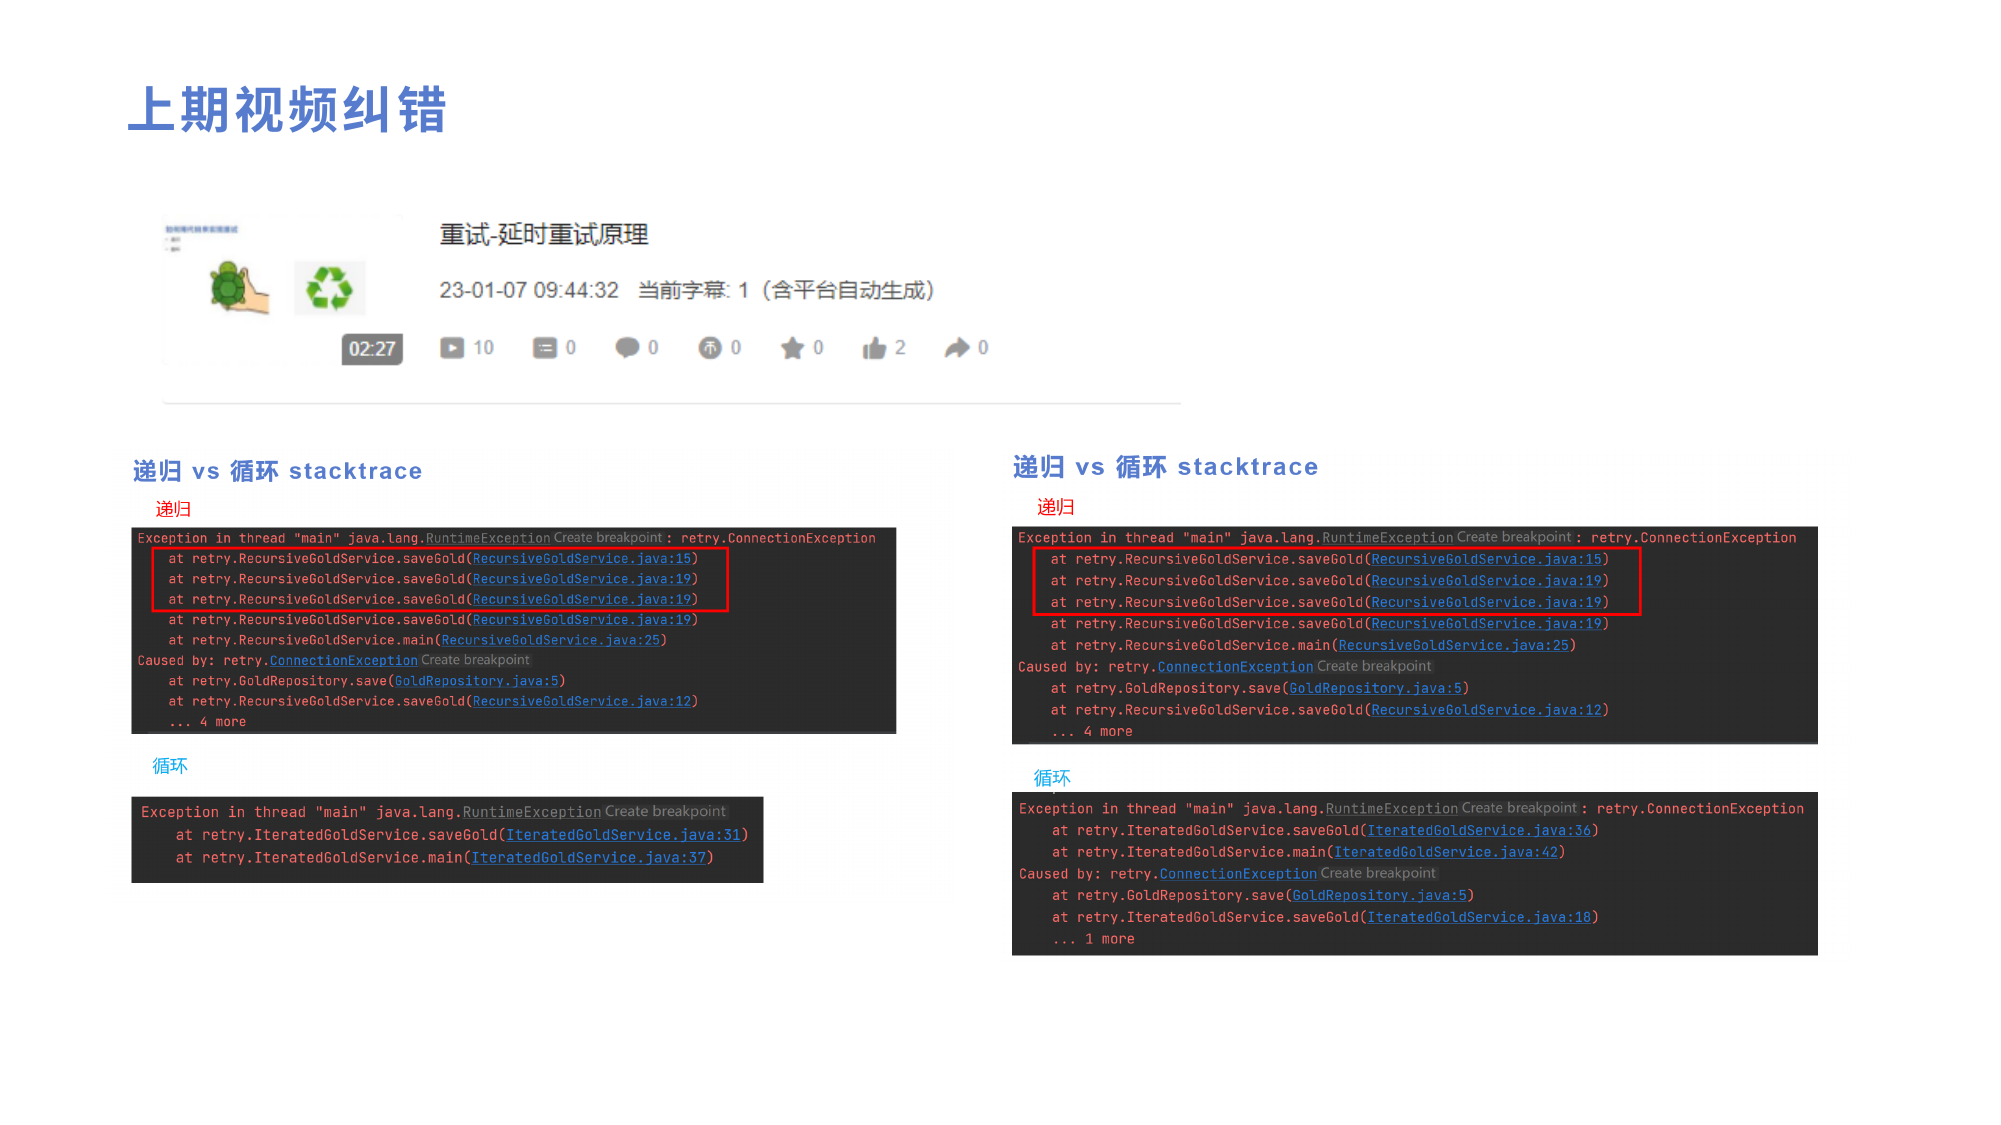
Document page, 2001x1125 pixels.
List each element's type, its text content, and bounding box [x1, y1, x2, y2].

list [109, 188, 1181, 411]
picture [109, 446, 953, 902]
picture [995, 446, 1851, 962]
title 上期视频纠错 [109, 72, 1891, 146]
